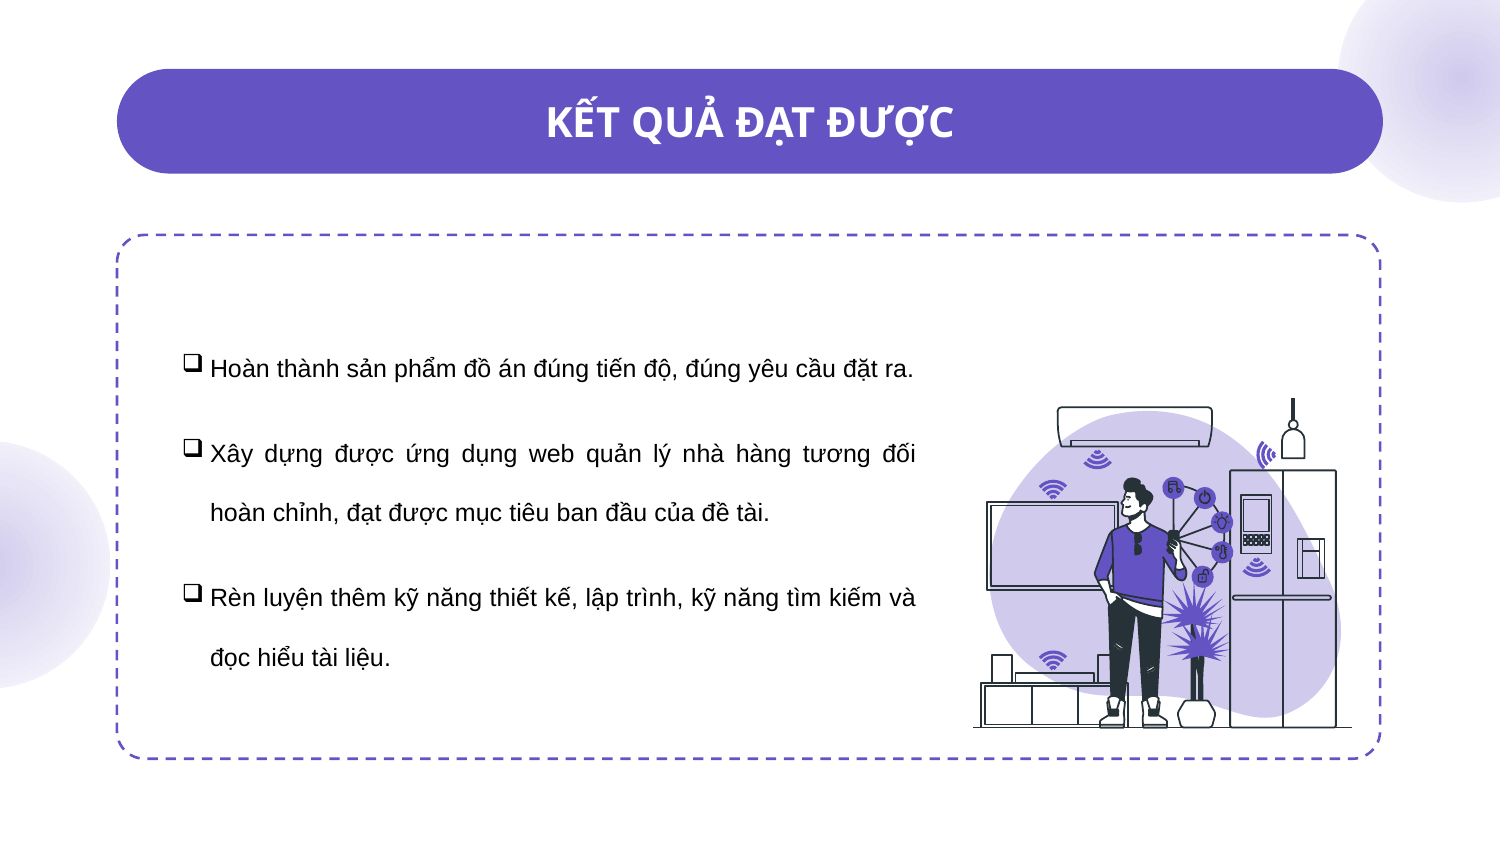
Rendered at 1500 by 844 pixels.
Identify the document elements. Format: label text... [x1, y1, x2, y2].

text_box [972, 397, 1354, 728]
text_box Hoàn thành sản phẩm đồ án đúng tiến độ, đúng yêu cầu đặt ra. Xây dựng được ứng dụng web quản lý nhà hàng tương đối hoàn chỉnh, đạt được mục tiêu ban đầu của đề tài. Rèn luyện thêm kỹ năng thiết kế, lập trình, kỹ năng tìm kiếm và đọc hiểu tài liệu. [166, 234, 933, 759]
text_box [116, 234, 166, 759]
title KẾT QUẢ ĐẠT ĐƯỢC [116, 69, 1383, 173]
text_box [933, 234, 1381, 759]
